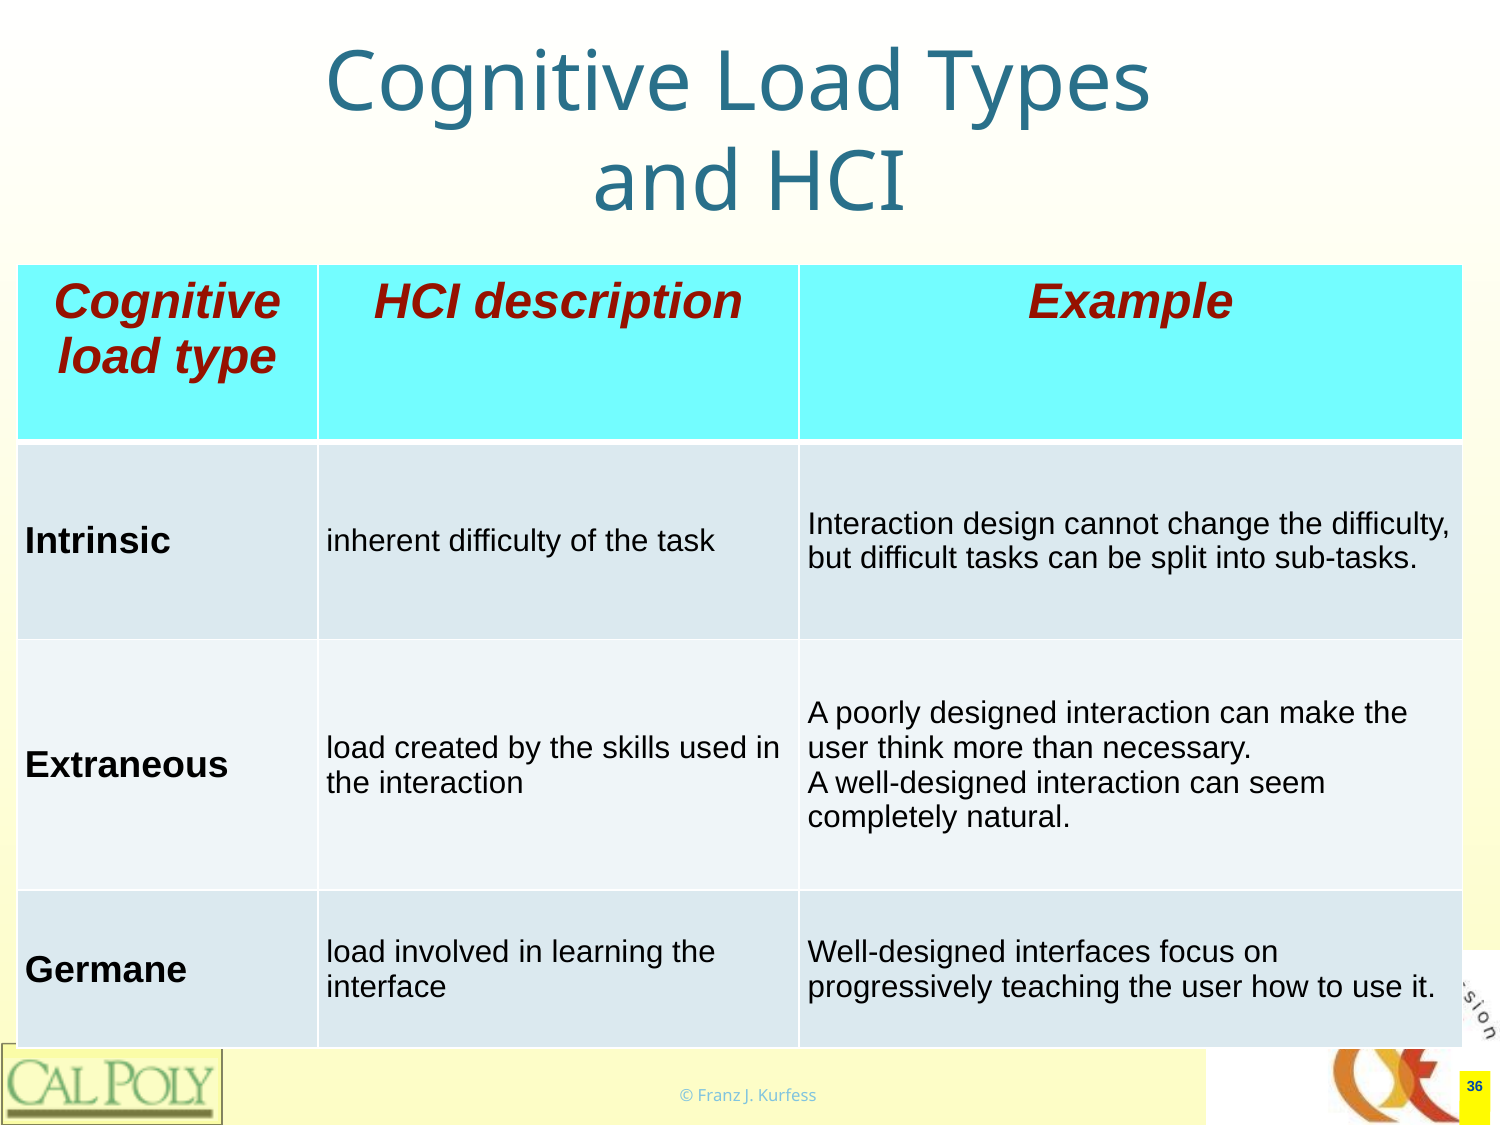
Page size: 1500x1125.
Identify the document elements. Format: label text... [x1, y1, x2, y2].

title Cognitive Load Types and HCI [90, 0, 1410, 255]
table_cell load created by the skills used in the interaction [319, 640, 798, 889]
table_cell Germane [18, 891, 317, 1047]
table_cell load involved in learning the interface [319, 891, 798, 1047]
table_cell Intrinsic [18, 445, 317, 639]
table_cell Extraneous [18, 640, 317, 889]
table_header HCI description [319, 265, 798, 439]
table_header Example [800, 265, 1462, 439]
table_cell inherent difficulty of the task [319, 445, 798, 639]
table_header Cognitive load type [18, 265, 317, 439]
slide_number ‹#› [1459, 1071, 1491, 1125]
table_cell A poorly designed interaction can make the user think more than necessary. A well-designed interaction can seem completely natural. [800, 640, 1462, 889]
picture [1206, 950, 1500, 1125]
table_cell Interaction design cannot change the difficulty, but difficult tasks can be split into sub-tasks. [800, 445, 1462, 639]
table_cell Well-designed interfaces focus on progressively teaching the user how to use it. [800, 891, 1462, 1047]
